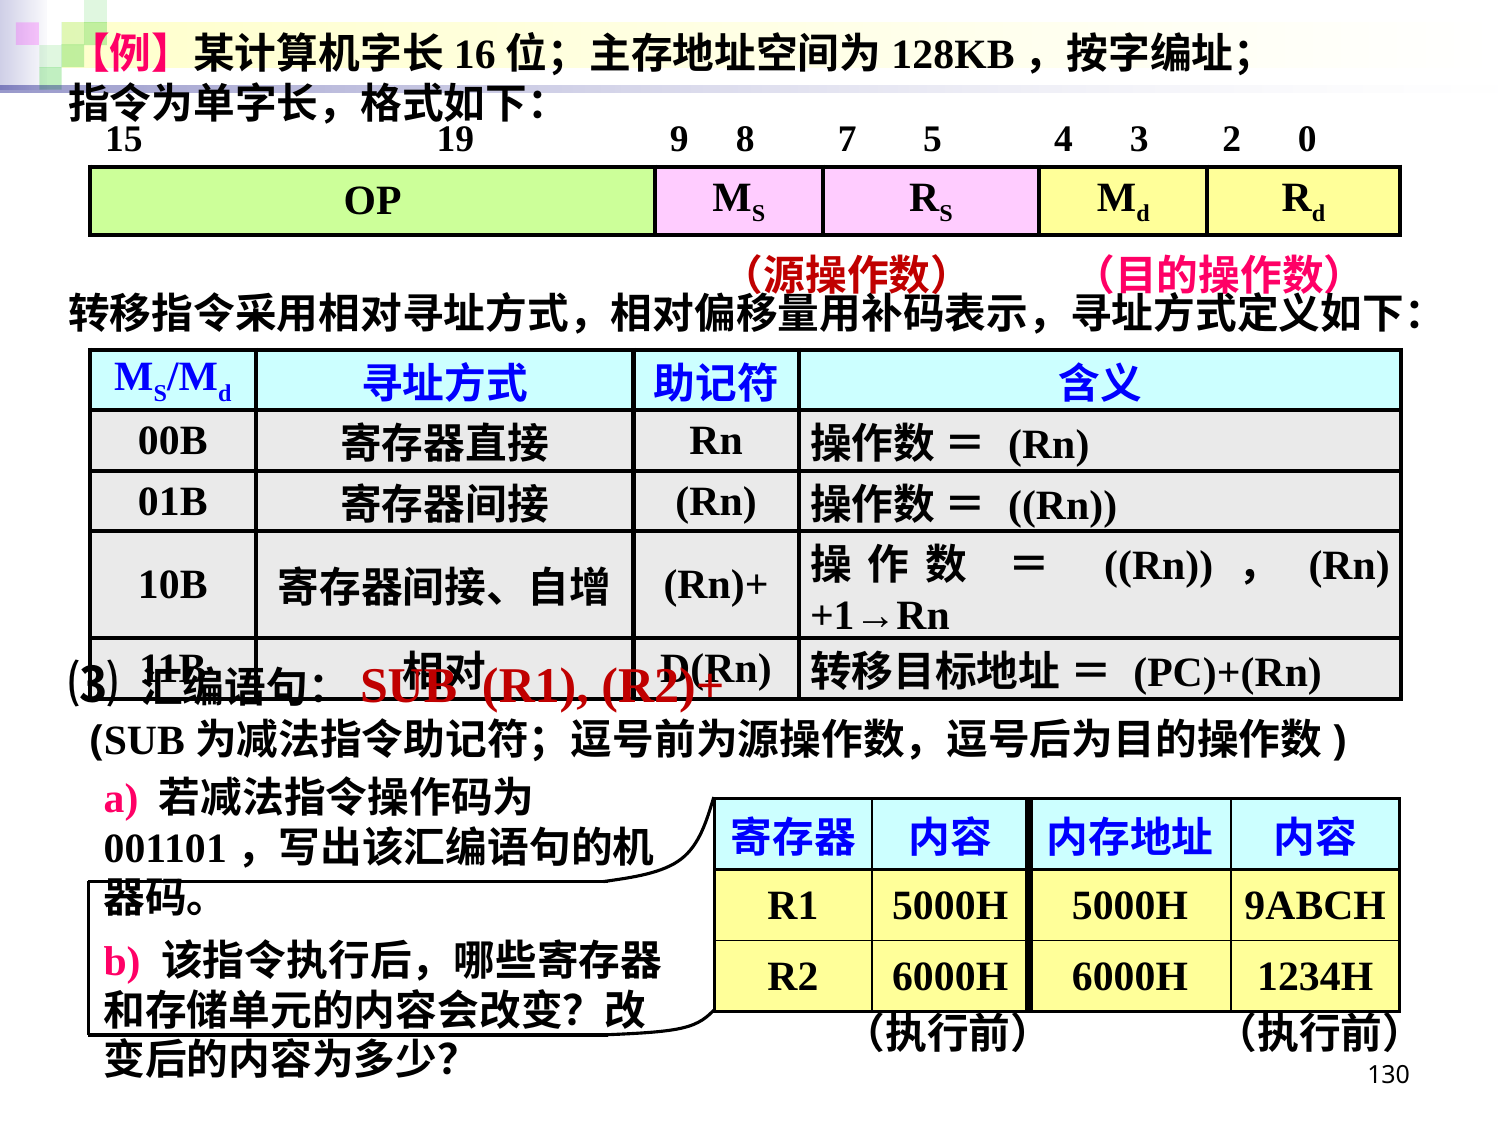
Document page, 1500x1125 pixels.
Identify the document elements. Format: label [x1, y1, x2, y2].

table_cell [1232, 871, 1398, 940]
text_box [809, 999, 1087, 1071]
text_box [11, 645, 1471, 1036]
table_cell [657, 169, 821, 233]
table_header [92, 352, 254, 408]
list [52, 18, 1461, 150]
table_cell [258, 473, 631, 529]
table_cell [1033, 941, 1230, 1010]
table_header [1232, 800, 1398, 868]
table_header [1033, 800, 1230, 868]
table_cell [92, 533, 254, 636]
table_cell [801, 412, 1399, 469]
table_cell [1041, 169, 1205, 233]
table_cell [92, 640, 254, 645]
table_cell [801, 533, 1399, 636]
table_header [258, 352, 631, 408]
table_header [716, 800, 871, 868]
table_cell [92, 473, 254, 529]
table_cell [92, 412, 254, 469]
table_cell [716, 871, 871, 940]
table_cell [92, 169, 653, 233]
table_cell [801, 640, 1399, 645]
table_cell [1232, 941, 1398, 999]
table_cell [258, 533, 631, 636]
table_cell [636, 412, 797, 469]
table_header [873, 800, 1025, 868]
table_cell [90, 237, 1400, 278]
table_cell [716, 941, 871, 1010]
table_cell [873, 871, 1025, 940]
table_cell [258, 412, 631, 469]
table_cell [636, 473, 797, 529]
table_cell [636, 640, 797, 645]
table_header [636, 352, 797, 408]
table_header [90, 108, 1400, 165]
text_box [1181, 999, 1459, 1071]
table_cell [1209, 169, 1398, 233]
table_cell [873, 941, 1025, 999]
table_cell [825, 169, 1037, 233]
table_cell [636, 533, 797, 636]
text_box [53, 278, 1483, 350]
table_cell [1033, 871, 1230, 940]
table_header [801, 352, 1399, 408]
table_cell [801, 473, 1399, 529]
table_cell [258, 640, 631, 645]
slide_number [1074, 1024, 1426, 1101]
